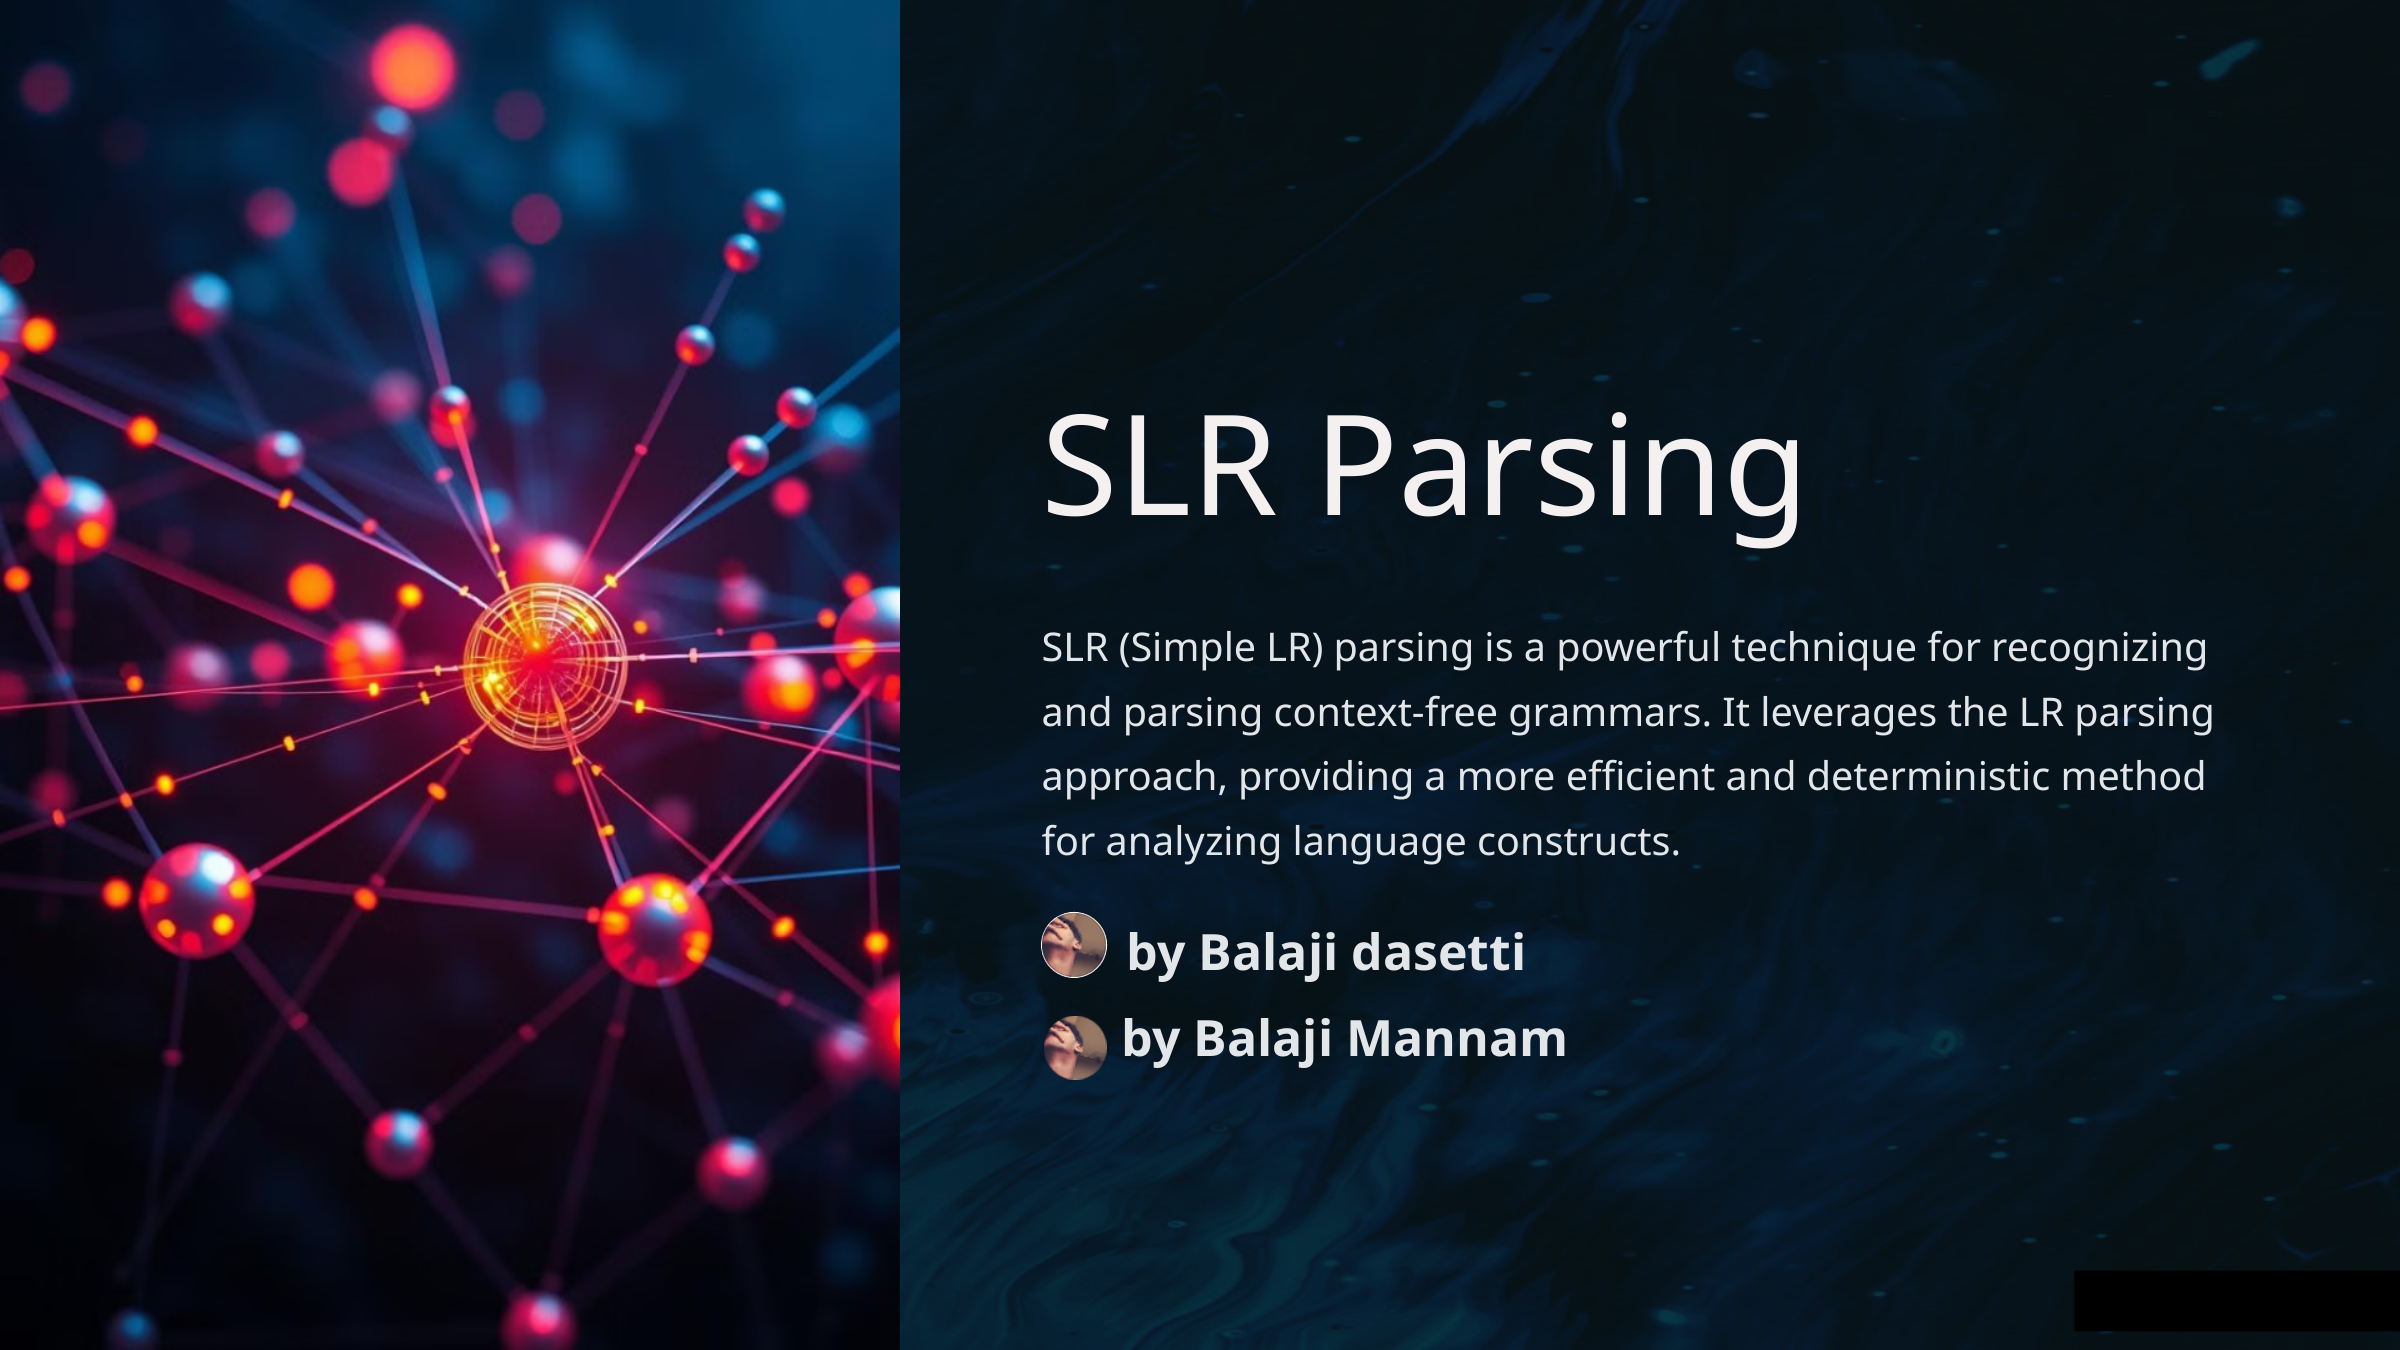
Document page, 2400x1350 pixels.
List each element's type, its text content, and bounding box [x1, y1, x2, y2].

picture [0, 0, 2400, 1350]
text_box by Balaji Mannam [1106, 987, 2307, 1074]
text_box SLR (Simple LR) parsing is a powerful technique for recognizing and parsing context-free grammars. It leverages the LR parsing approach, providing a more efficient and deterministic method for analyzing language constructs. [1041, 604, 2259, 864]
text_box SLR Parsing [1041, 369, 2259, 545]
text_box [2074, 1270, 2400, 1332]
text_box by Balaji dasetti [1126, 909, 1464, 981]
